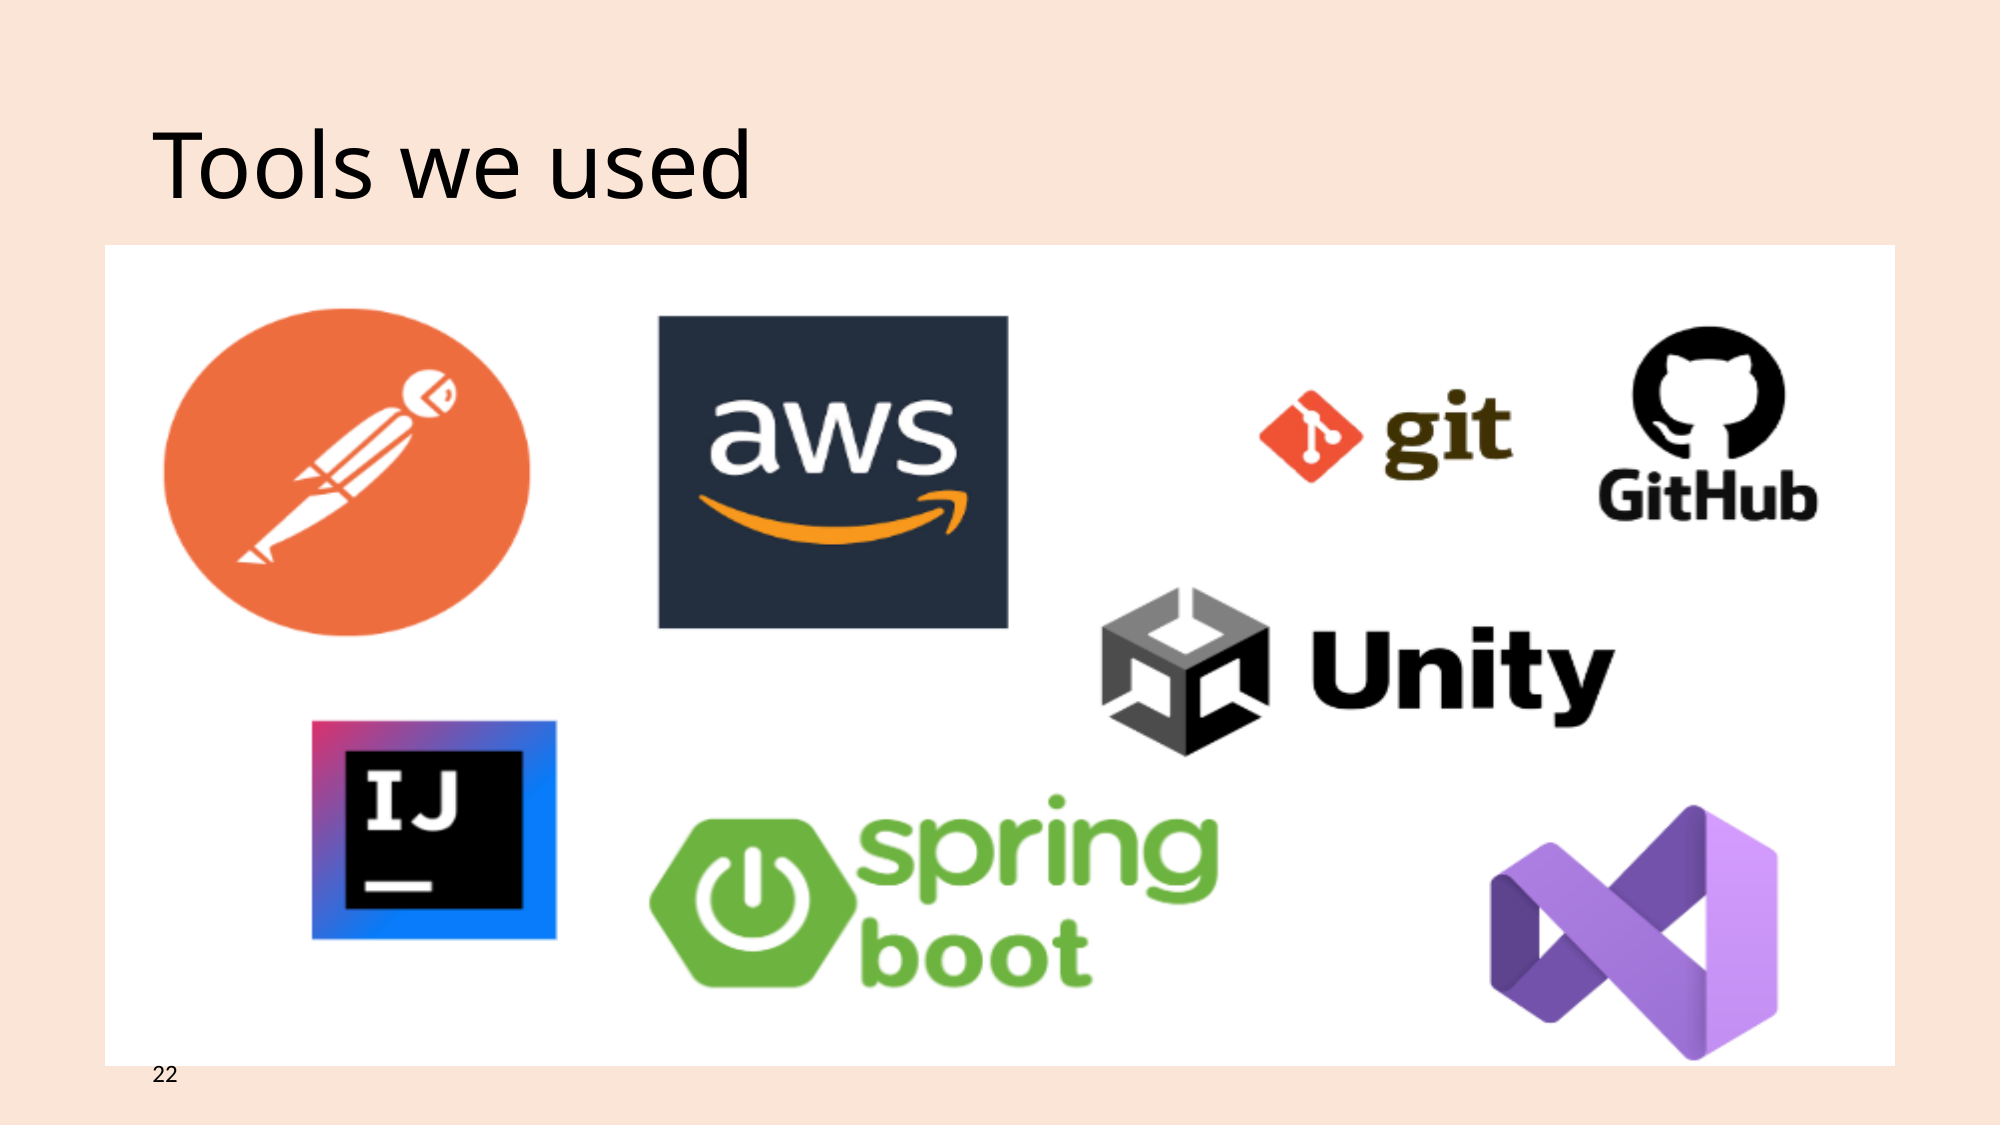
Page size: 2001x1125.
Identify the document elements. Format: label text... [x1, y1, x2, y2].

slide_number 22 [137, 1066, 588, 1103]
picture [105, 245, 1895, 1066]
title Tools we used [137, 59, 1863, 245]
